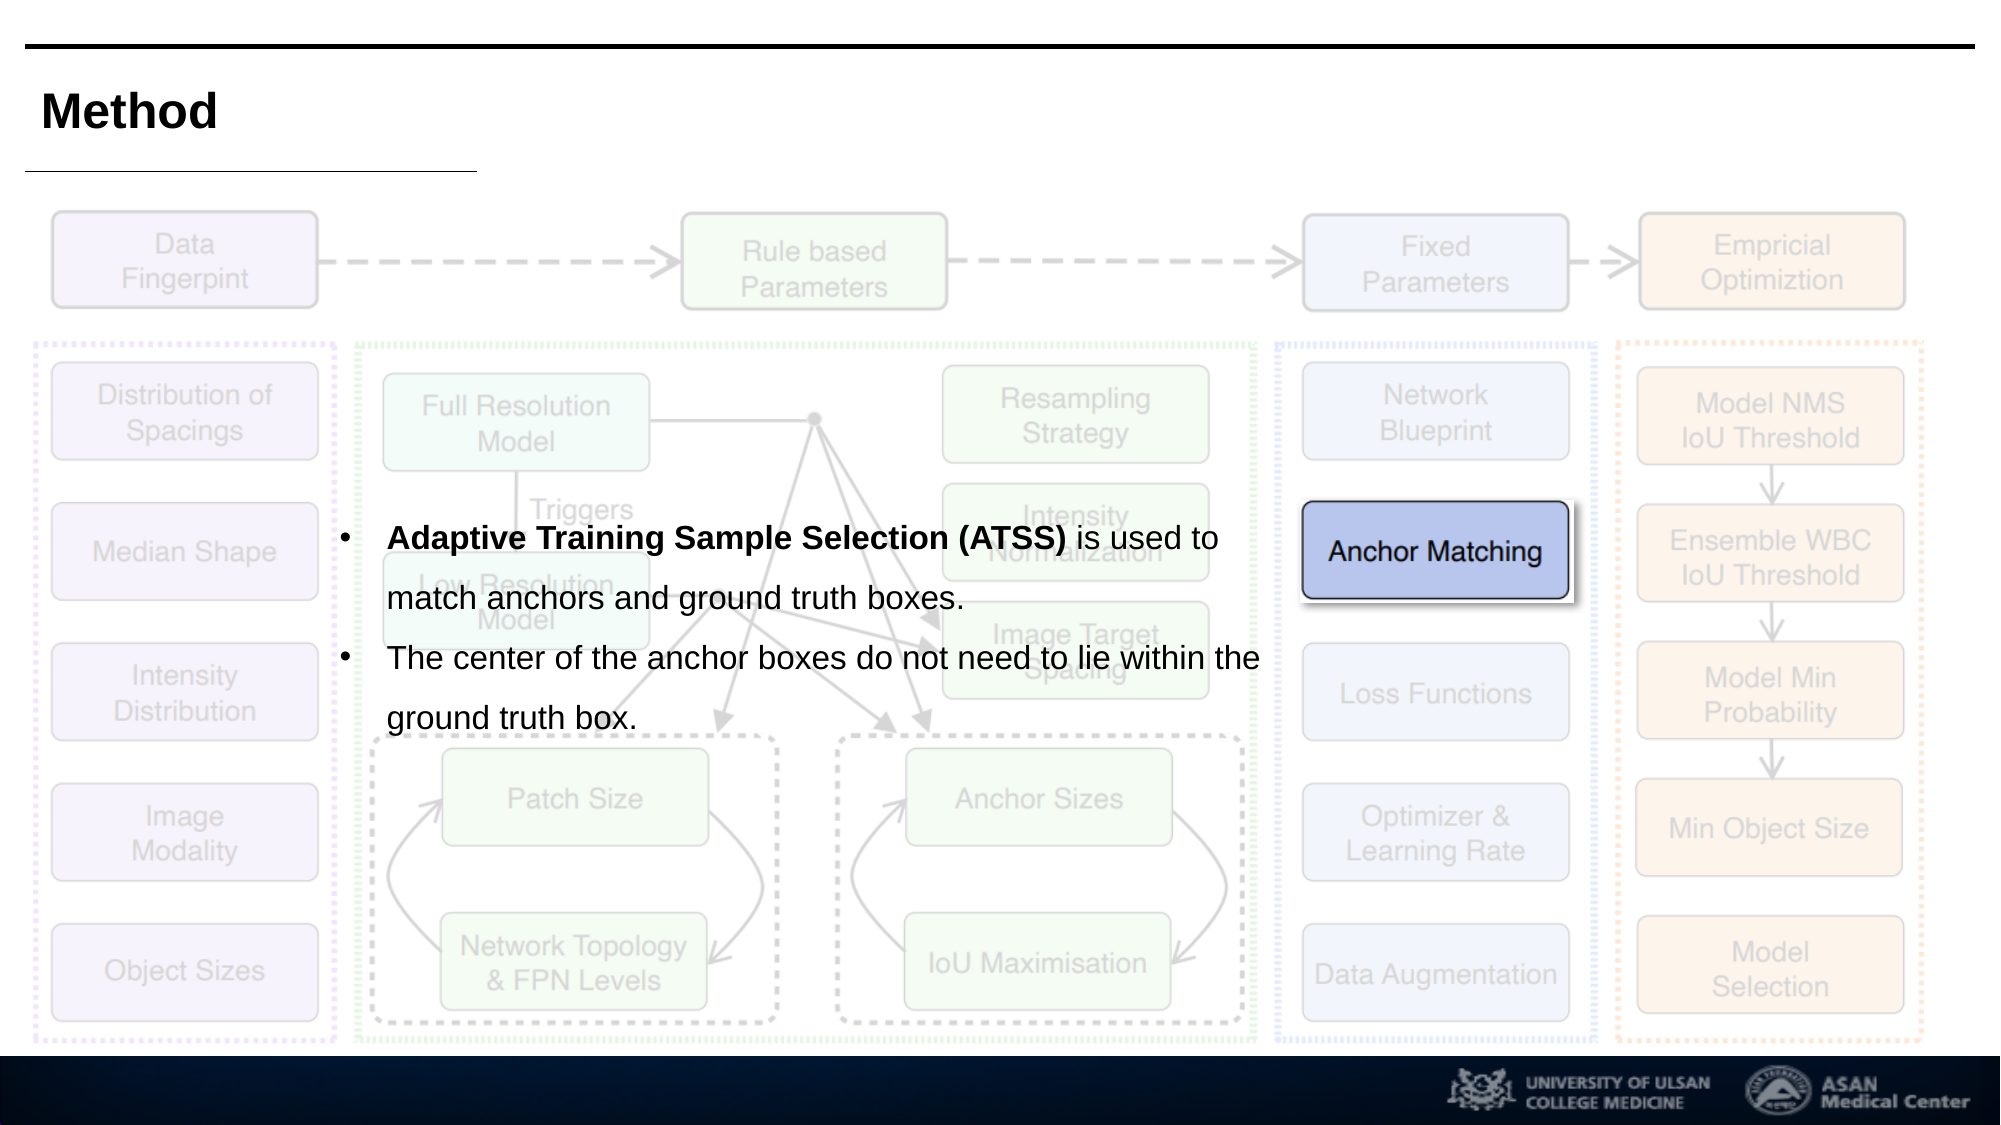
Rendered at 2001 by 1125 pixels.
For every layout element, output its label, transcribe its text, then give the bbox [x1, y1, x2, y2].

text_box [0, 177, 1950, 1053]
picture [1299, 499, 1574, 603]
text_box Method [25, 71, 234, 147]
picture [0, 1056, 2000, 1125]
